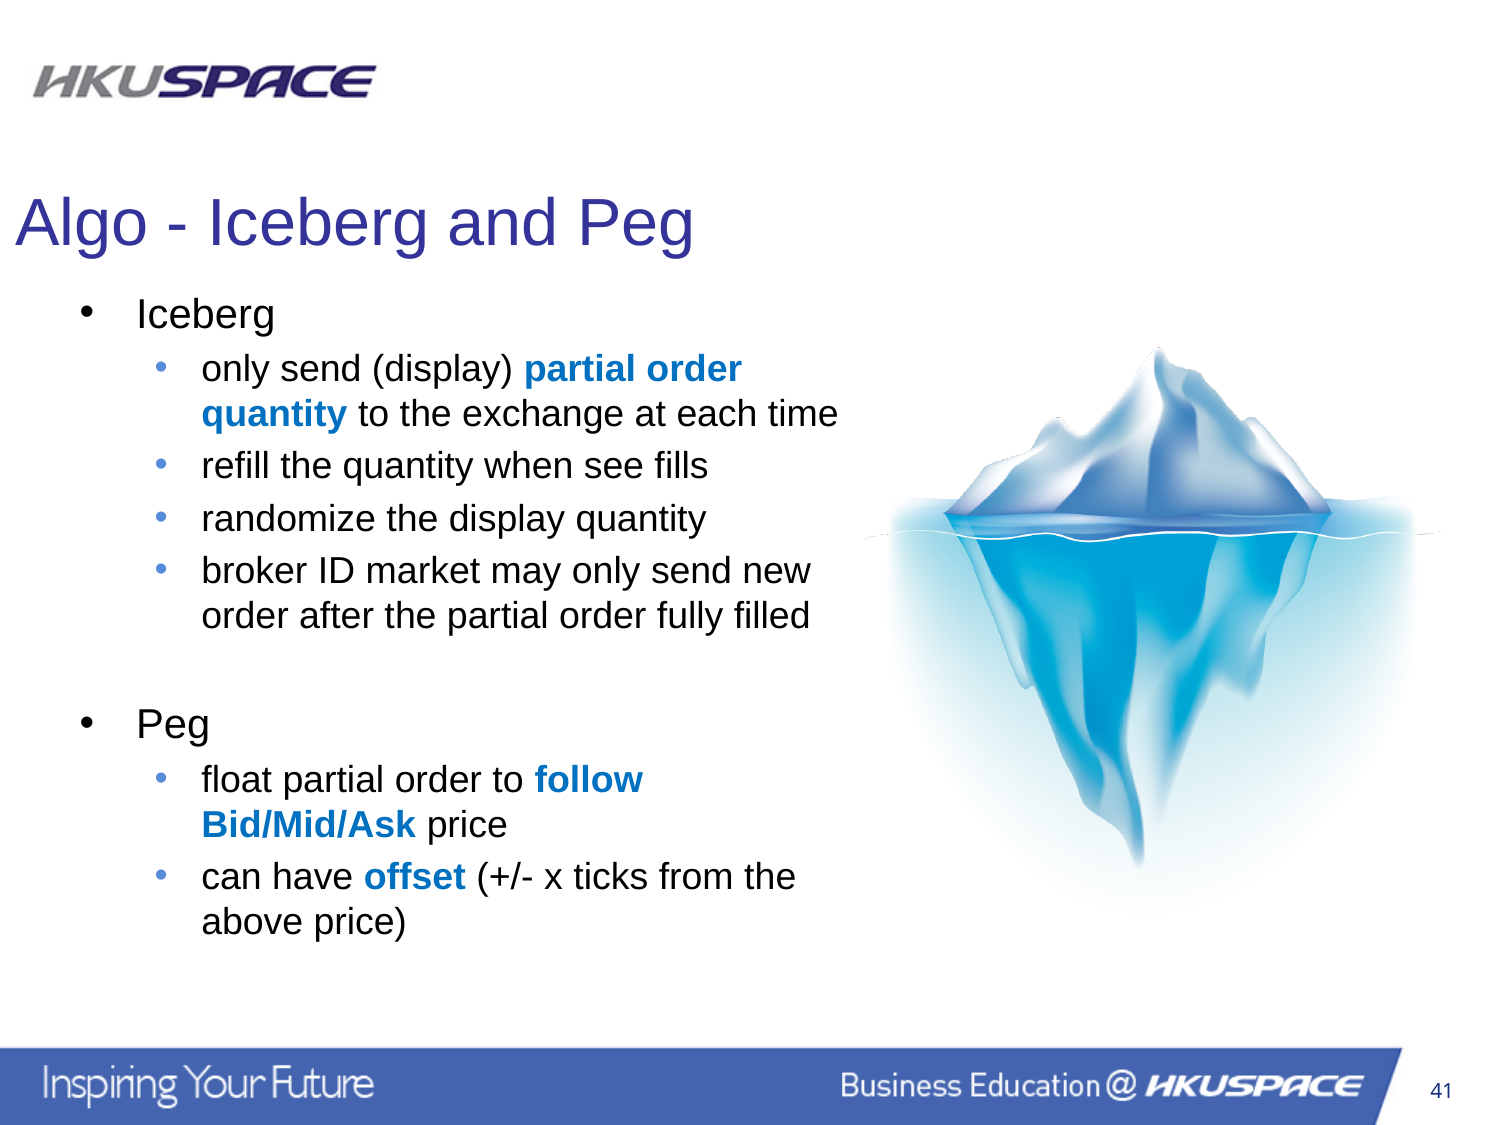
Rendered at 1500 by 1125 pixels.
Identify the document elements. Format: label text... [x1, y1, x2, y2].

title Algo - Iceberg and Peg [0, 101, 1325, 266]
picture [0, 0, 1500, 1125]
slide_number 41 [1415, 1070, 1499, 1125]
text_box Iceberg only send (display) partial order quantity to the exchange at each time refill the quantity when see fills randomize the display quantity broker ID market may only send new order after the partial order fully filled Peg float partial order to follow Bid/Mid/Ask price can have offset (+/- x ticks from the above price) [64, 278, 856, 1047]
